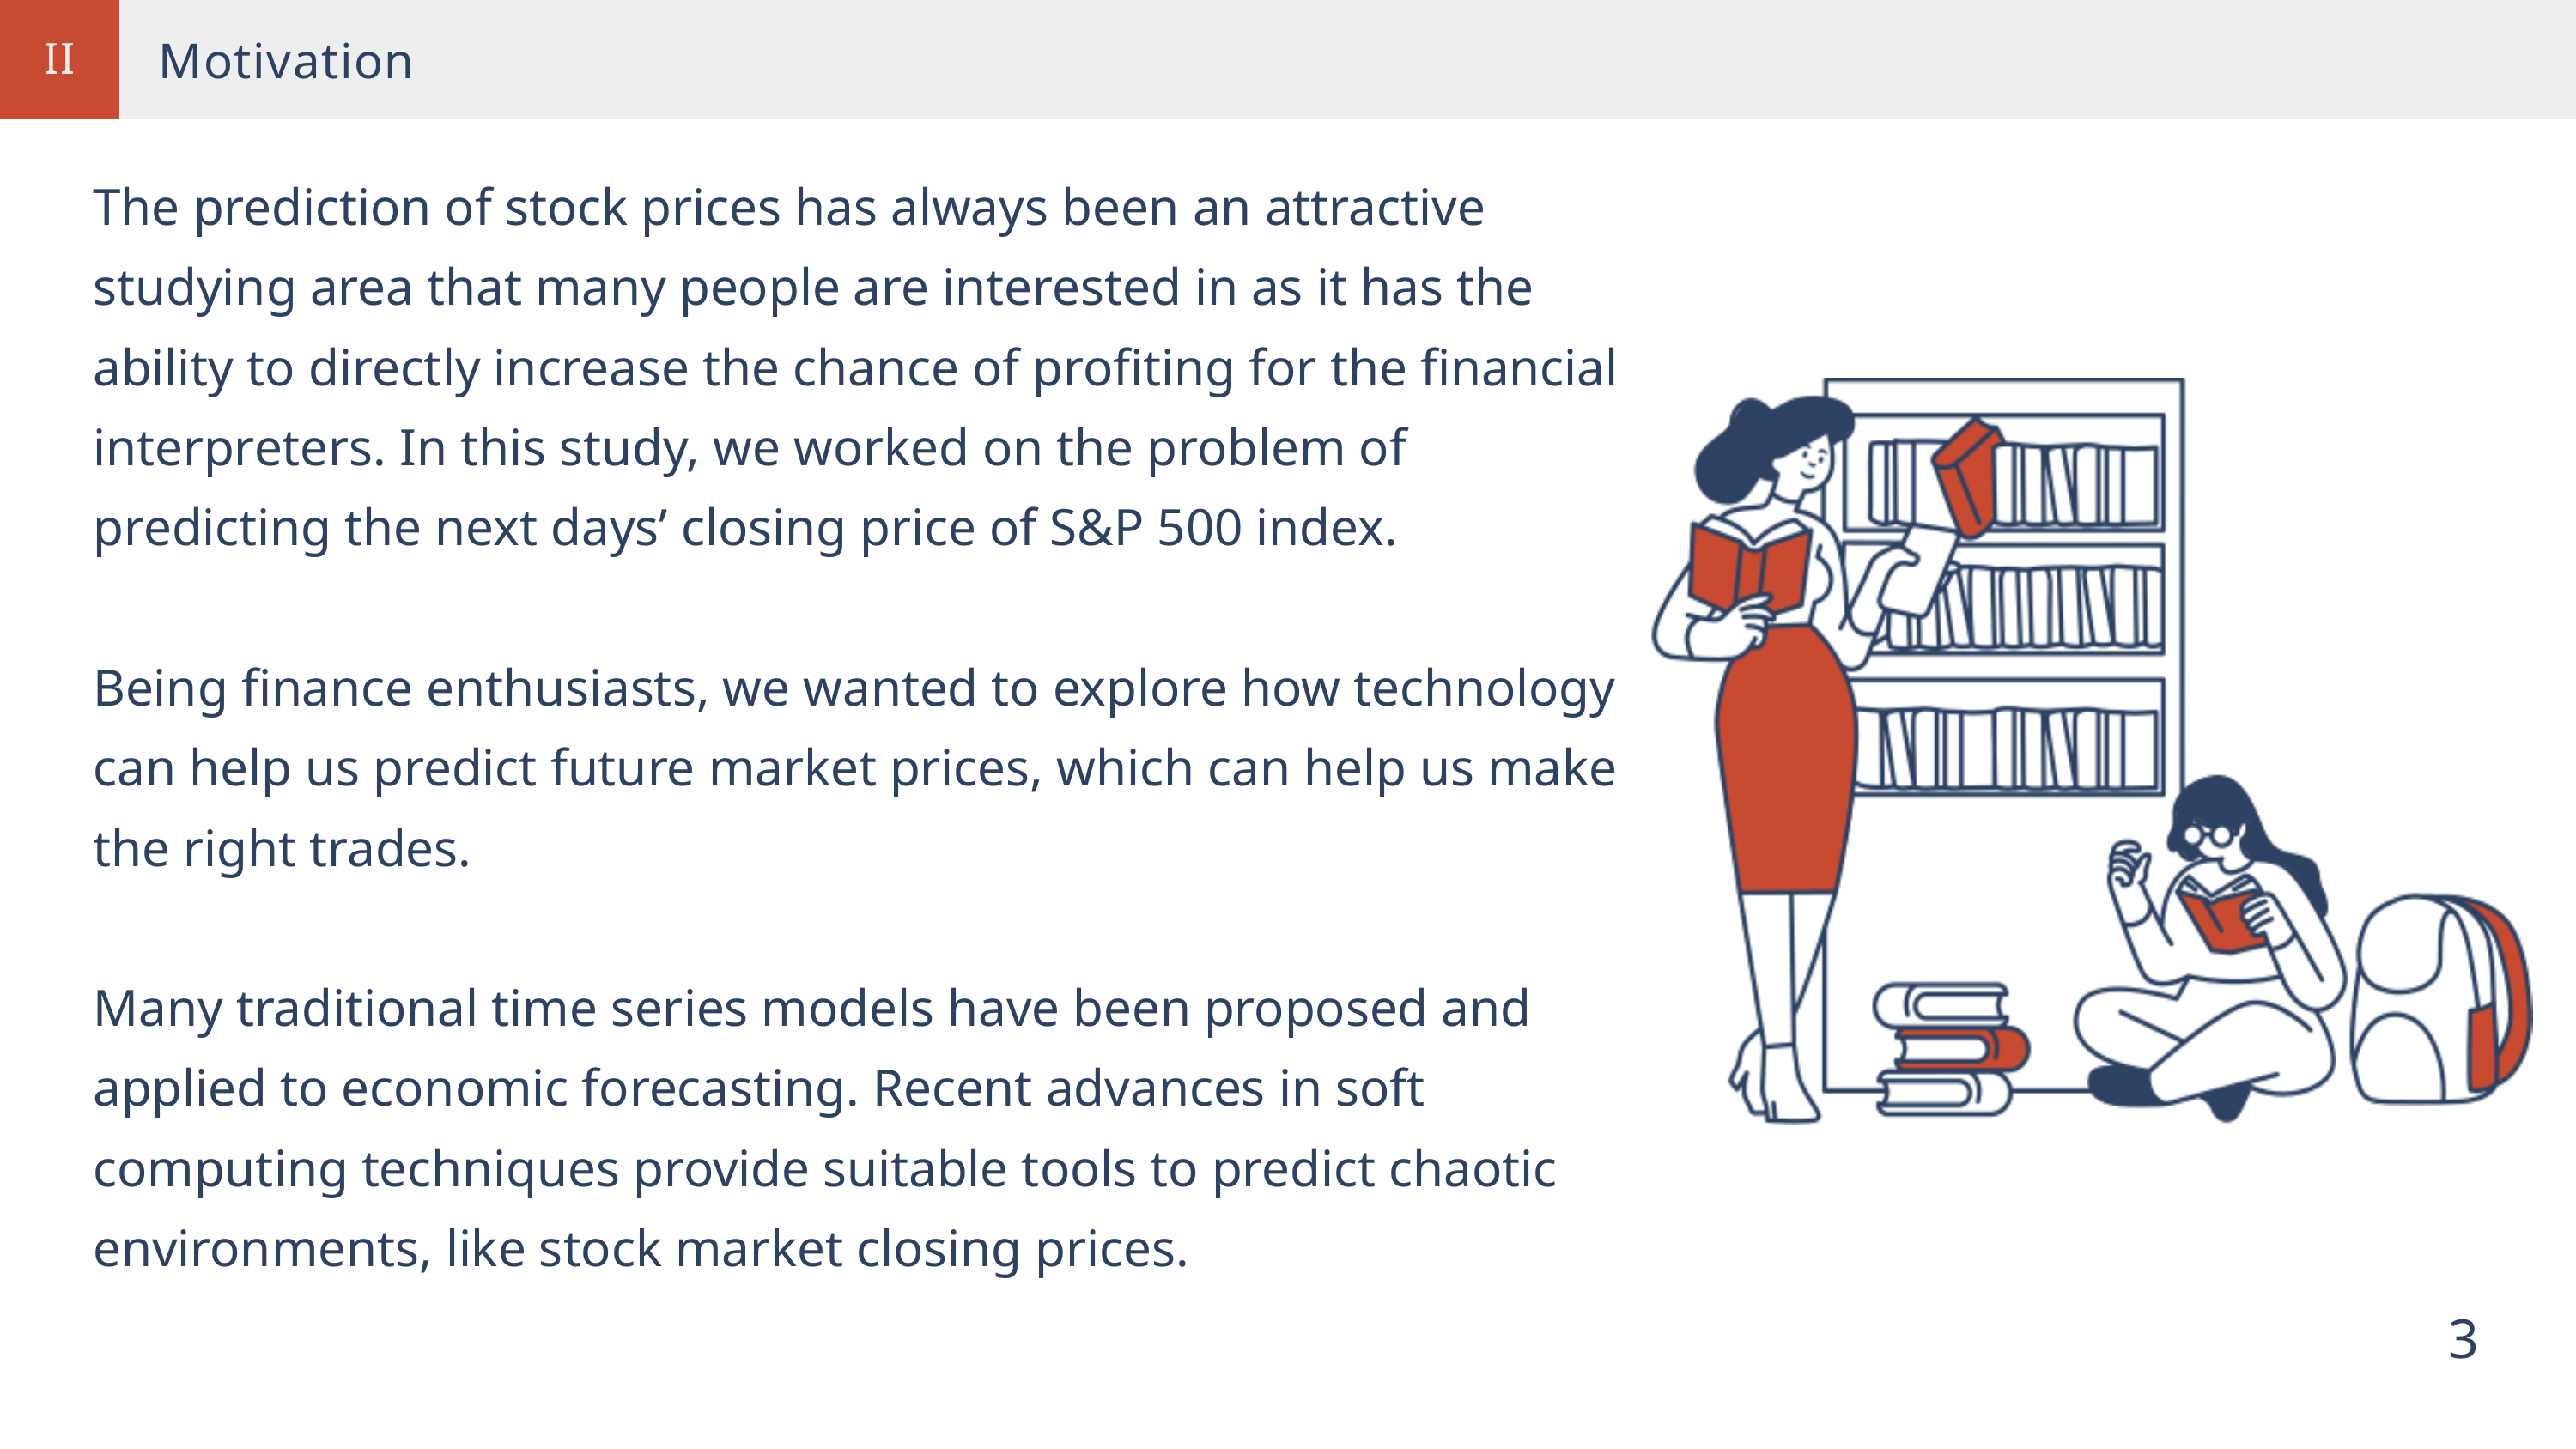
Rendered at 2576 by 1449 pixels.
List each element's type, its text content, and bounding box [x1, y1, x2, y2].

picture [1649, 378, 2534, 1125]
text_box 3 [2383, 1283, 2480, 1370]
text_box The prediction of stock prices has always been an attractive studying area that many people are interested in as it has the ability to directly increase the chance of profiting for the financial interpreters. In this study, we worked on the problem of predicting the next days’ closing price of S&P 500 index. Being finance enthusiasts, we wanted to explore how technology can help us predict future market prices, which can help us make the right trades. Many traditional time series models have been proposed and applied to economic forecasting. Recent advances in soft computing techniques provide suitable tools to predict chaotic environments, like stock market closing prices. [93, 155, 1650, 1277]
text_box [0, 0, 120, 120]
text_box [120, 0, 2576, 120]
